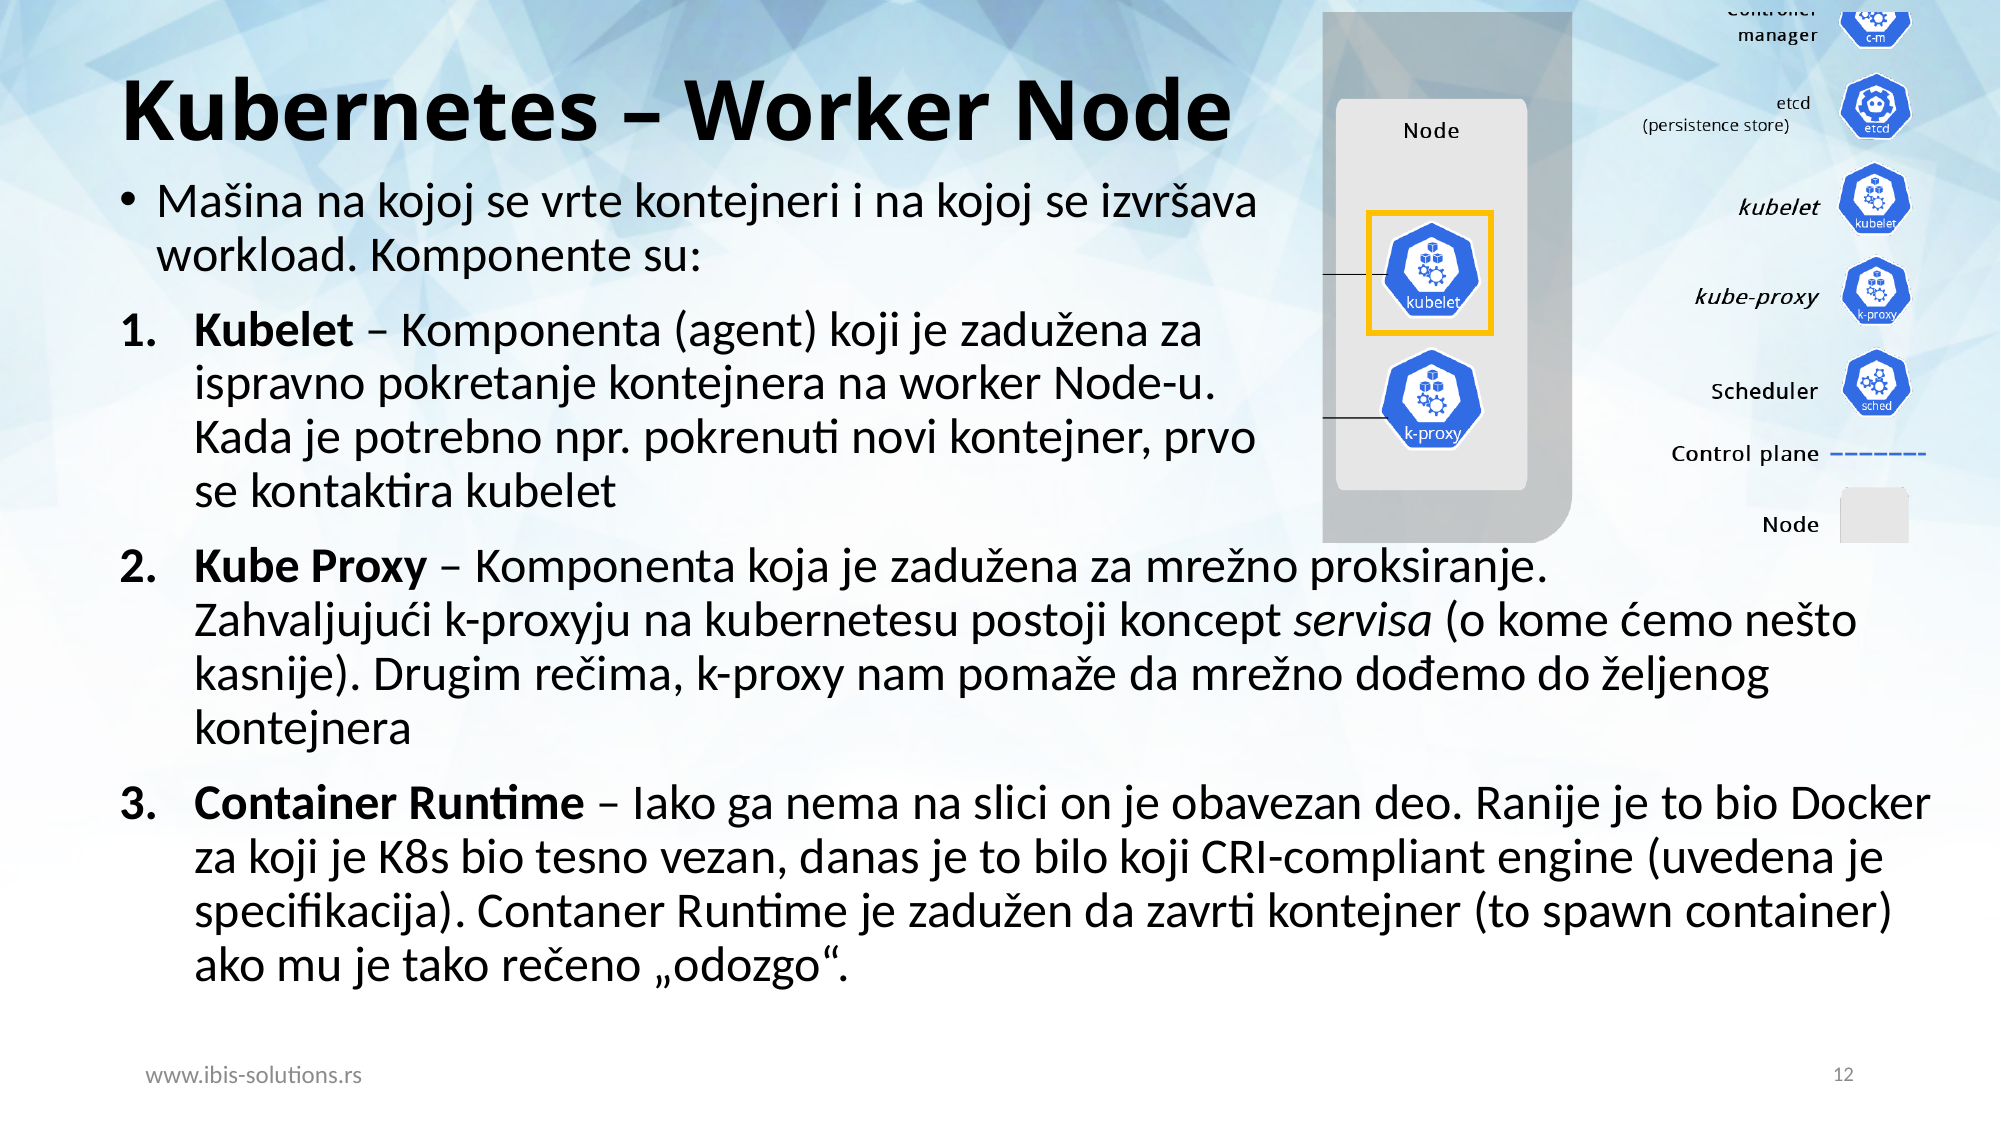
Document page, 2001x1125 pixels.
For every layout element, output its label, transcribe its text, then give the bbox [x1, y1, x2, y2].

text_box 12 [1756, 1046, 1869, 1100]
text_box [0, 0, 2000, 1125]
text_box www.ibis-solutions.rs [130, 1046, 1239, 1100]
title Kubernetes – Worker Node [104, 59, 1322, 166]
list Mašina na kojoj se vrte kontejneri i na kojoj se izvršava workload. Komponente su: Kubelet – Komponenta (agent) koji je zadužena za ispravno pokretanje kontejnera na worker Node-u. Kada je potrebno npr. pokrenuti novi kontejner, prvo se kontaktira kubelet Kube Proxy – Komponenta koja je zadužena za mrežno proksiranje. Zahvaljujući k-proxyju na kubernetesu postoji koncept servisa (o kome ćemo nešto kasnije). Drugim rečima, k-proxy nam pomaže da mrežno dođemo do željenog kontejnera Container Runtime – Iako ga nema na slici on je obavezan deo. Ranije je to bio Docker za koji je K8s bio tesno vezan, danas je to bilo koji CRI-compliant engine (uvedena je specifikacija). Contaner Runtime je zadužen da zavrti kontejner (to spawn container) ako mu je tako rečeno „odozgo“. [104, 166, 1960, 1074]
picture [1322, 12, 1953, 543]
